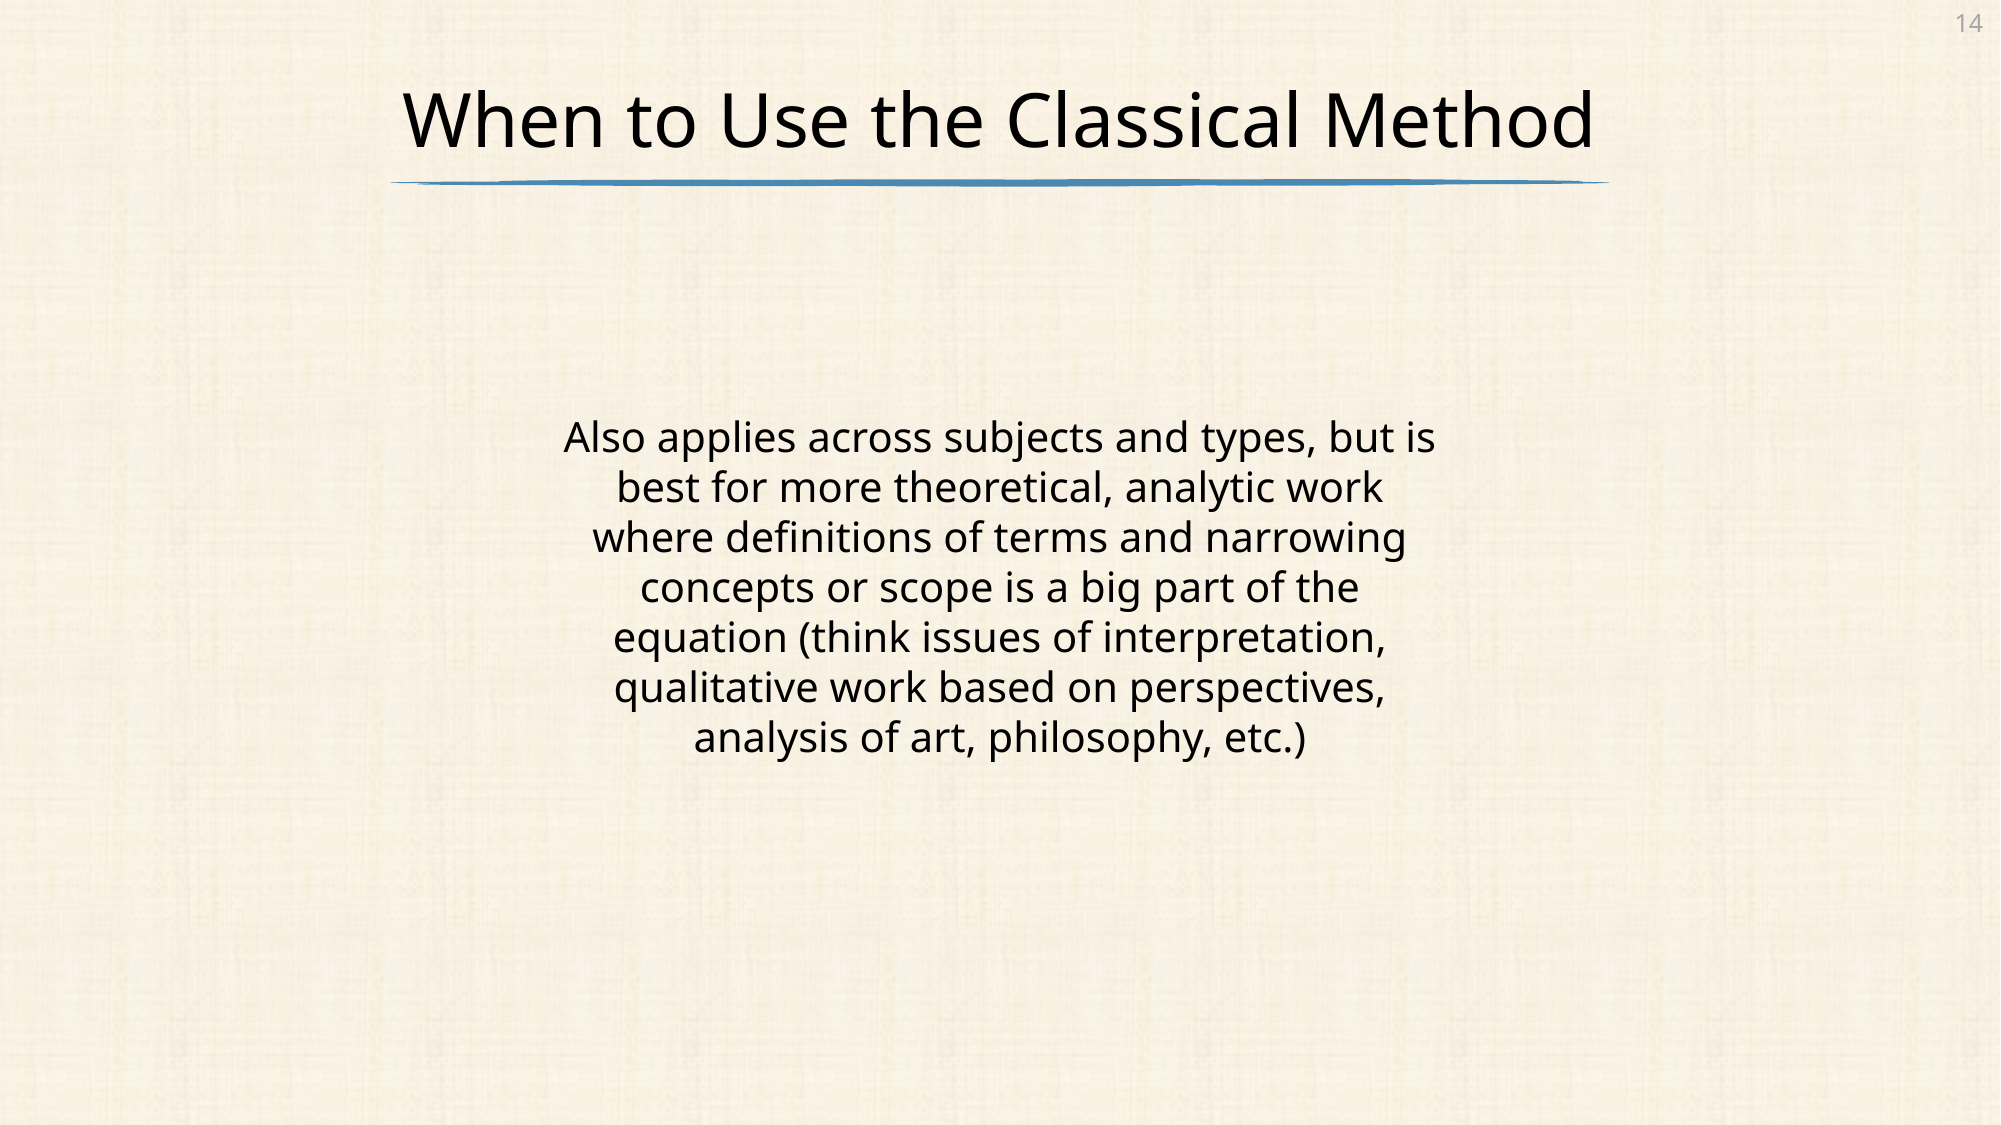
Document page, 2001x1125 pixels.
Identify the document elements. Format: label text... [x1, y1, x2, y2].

title When to Use the Classical Method [137, 59, 1863, 187]
text_box Also applies across subjects and types, but is best for more theoretical, analytic work where definitions of terms and narrowing concepts or scope is a big part of the equation (think issues of interpretation, qualitative work based on perspectives, analysis of art, philosophy, etc.) [541, 403, 1459, 769]
